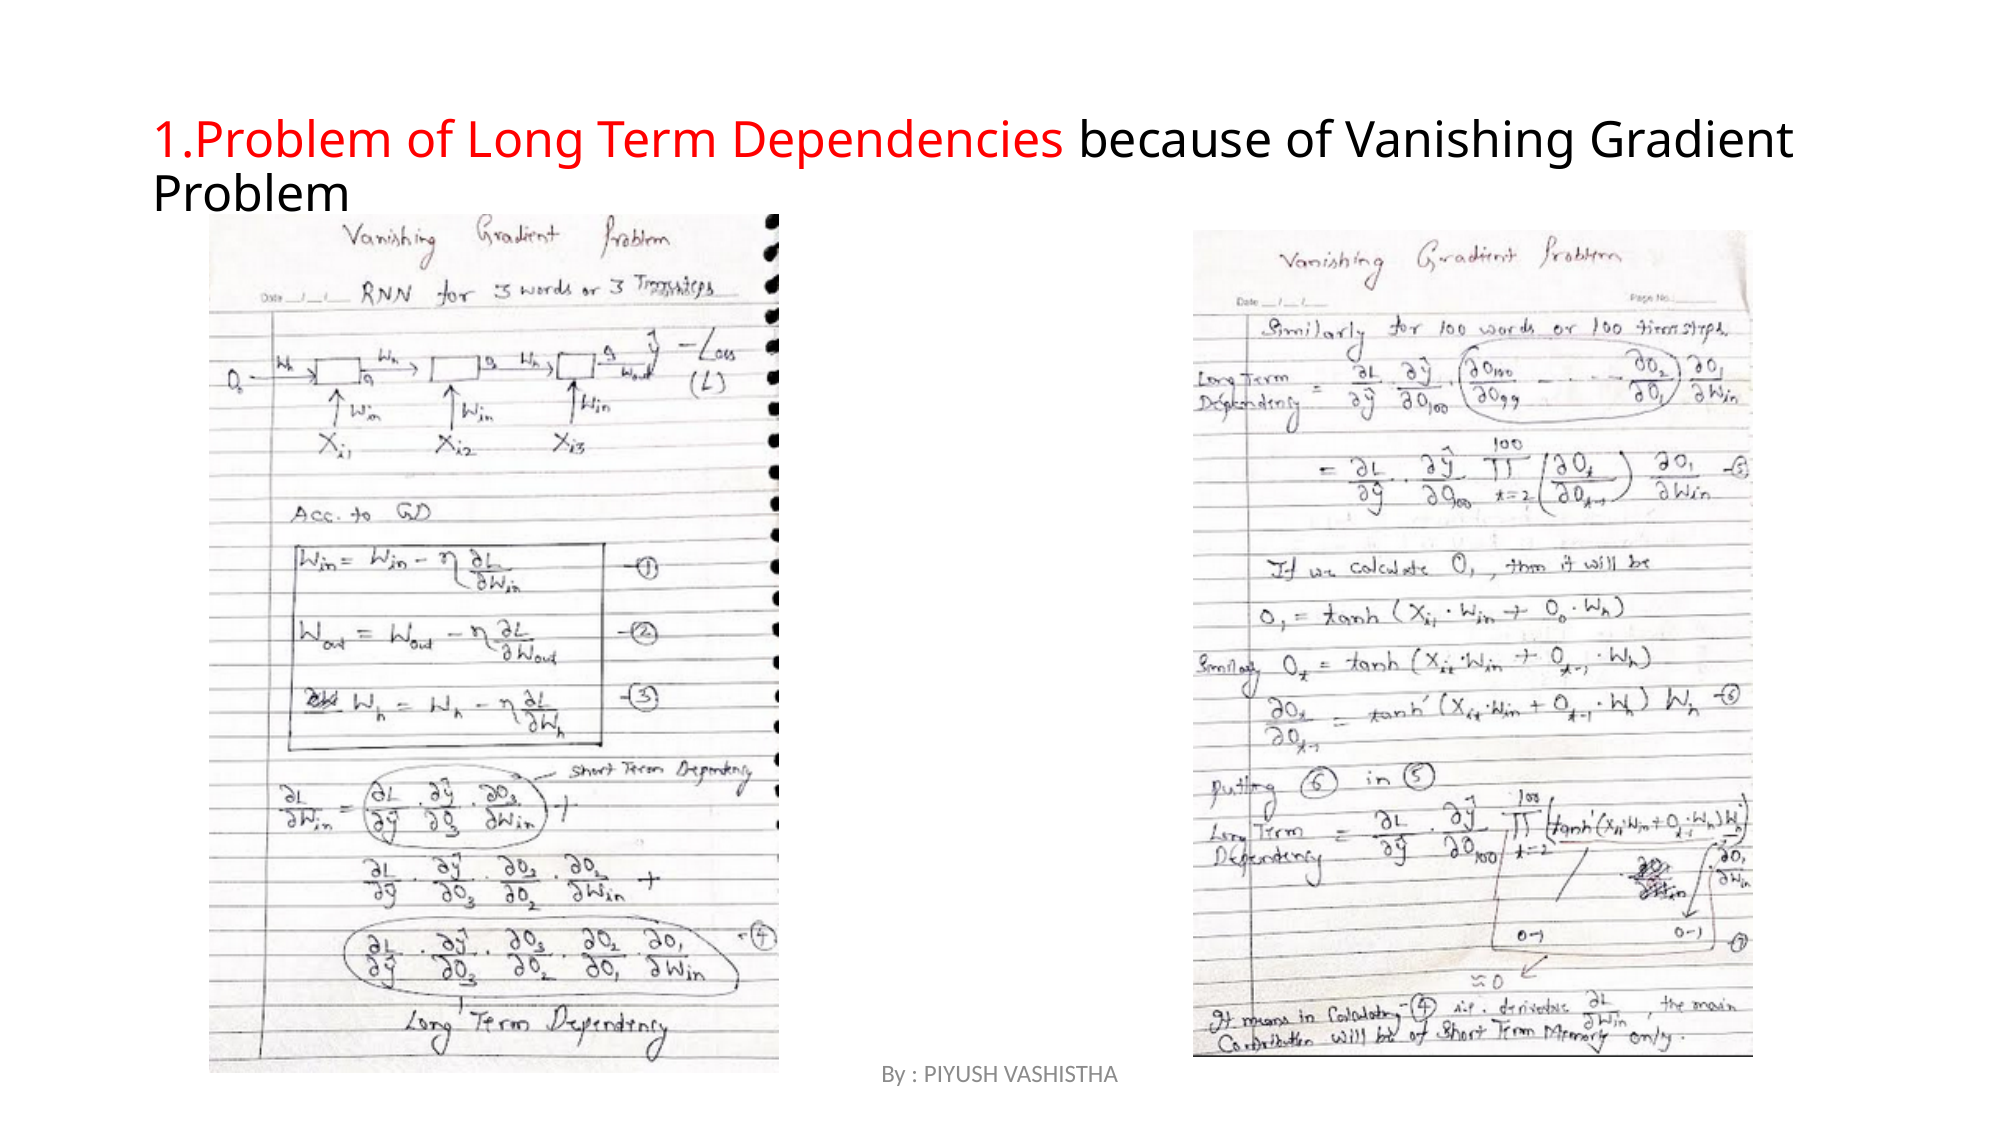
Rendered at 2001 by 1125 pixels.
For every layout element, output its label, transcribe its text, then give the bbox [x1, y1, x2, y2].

picture [1193, 230, 1753, 1058]
footer By : PIYUSH VASHISTHA [662, 1042, 1338, 1103]
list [209, 214, 779, 1073]
title 1.Problem of Long Term Dependencies because of Vanishing Gradient Problem [137, 59, 1863, 278]
